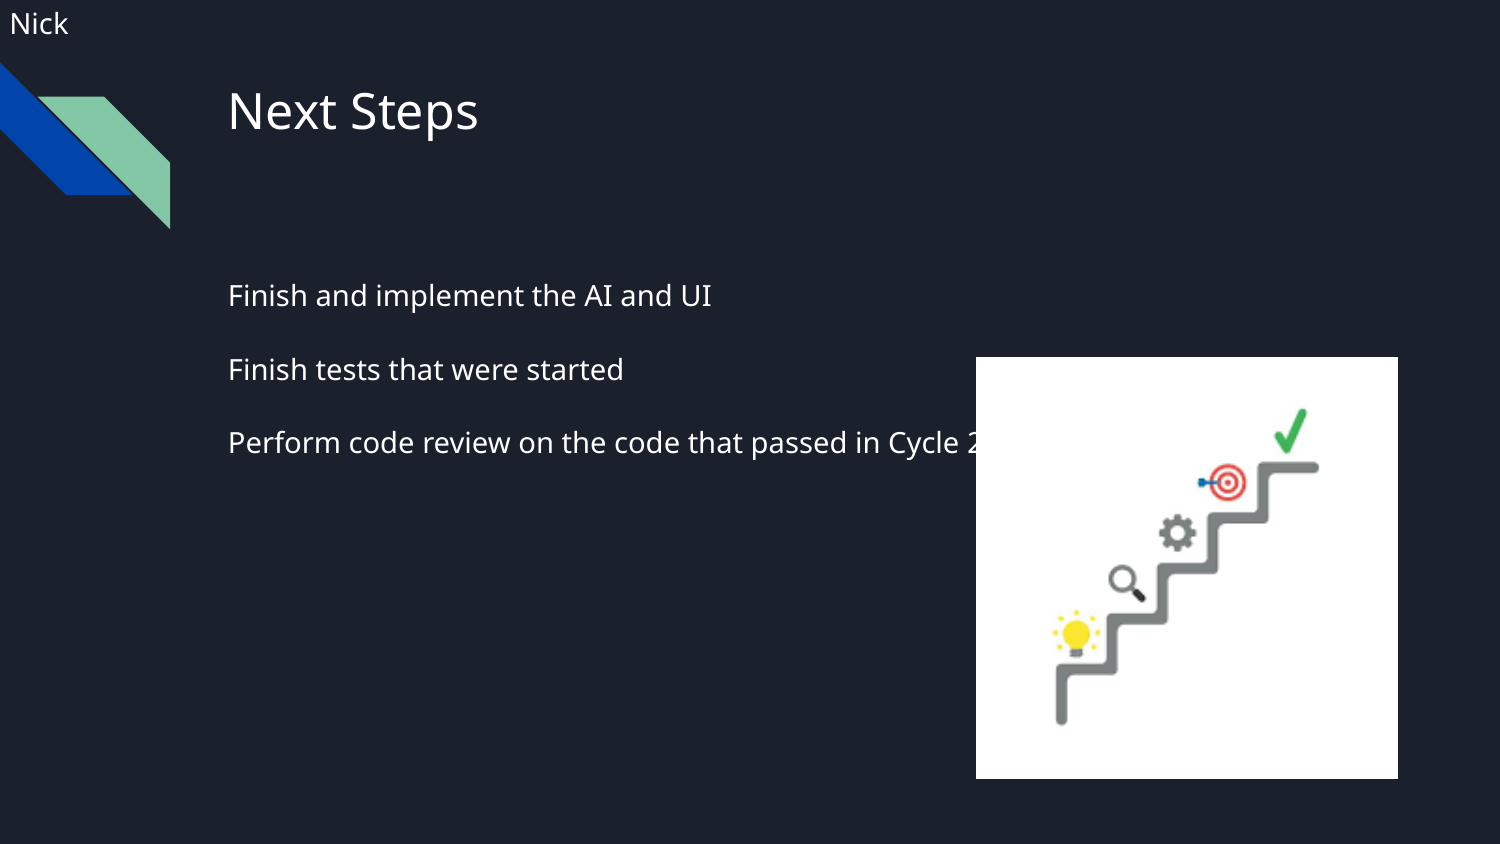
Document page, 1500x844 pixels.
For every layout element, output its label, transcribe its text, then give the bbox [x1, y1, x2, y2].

list Finish and implement the AI and UI Finish tests that were started Perform code review on the code that passed in Cycle 2 [212, 257, 1368, 735]
picture [976, 357, 1398, 779]
text_box Nick [0, 0, 630, 65]
title Next Steps [212, 64, 1368, 215]
